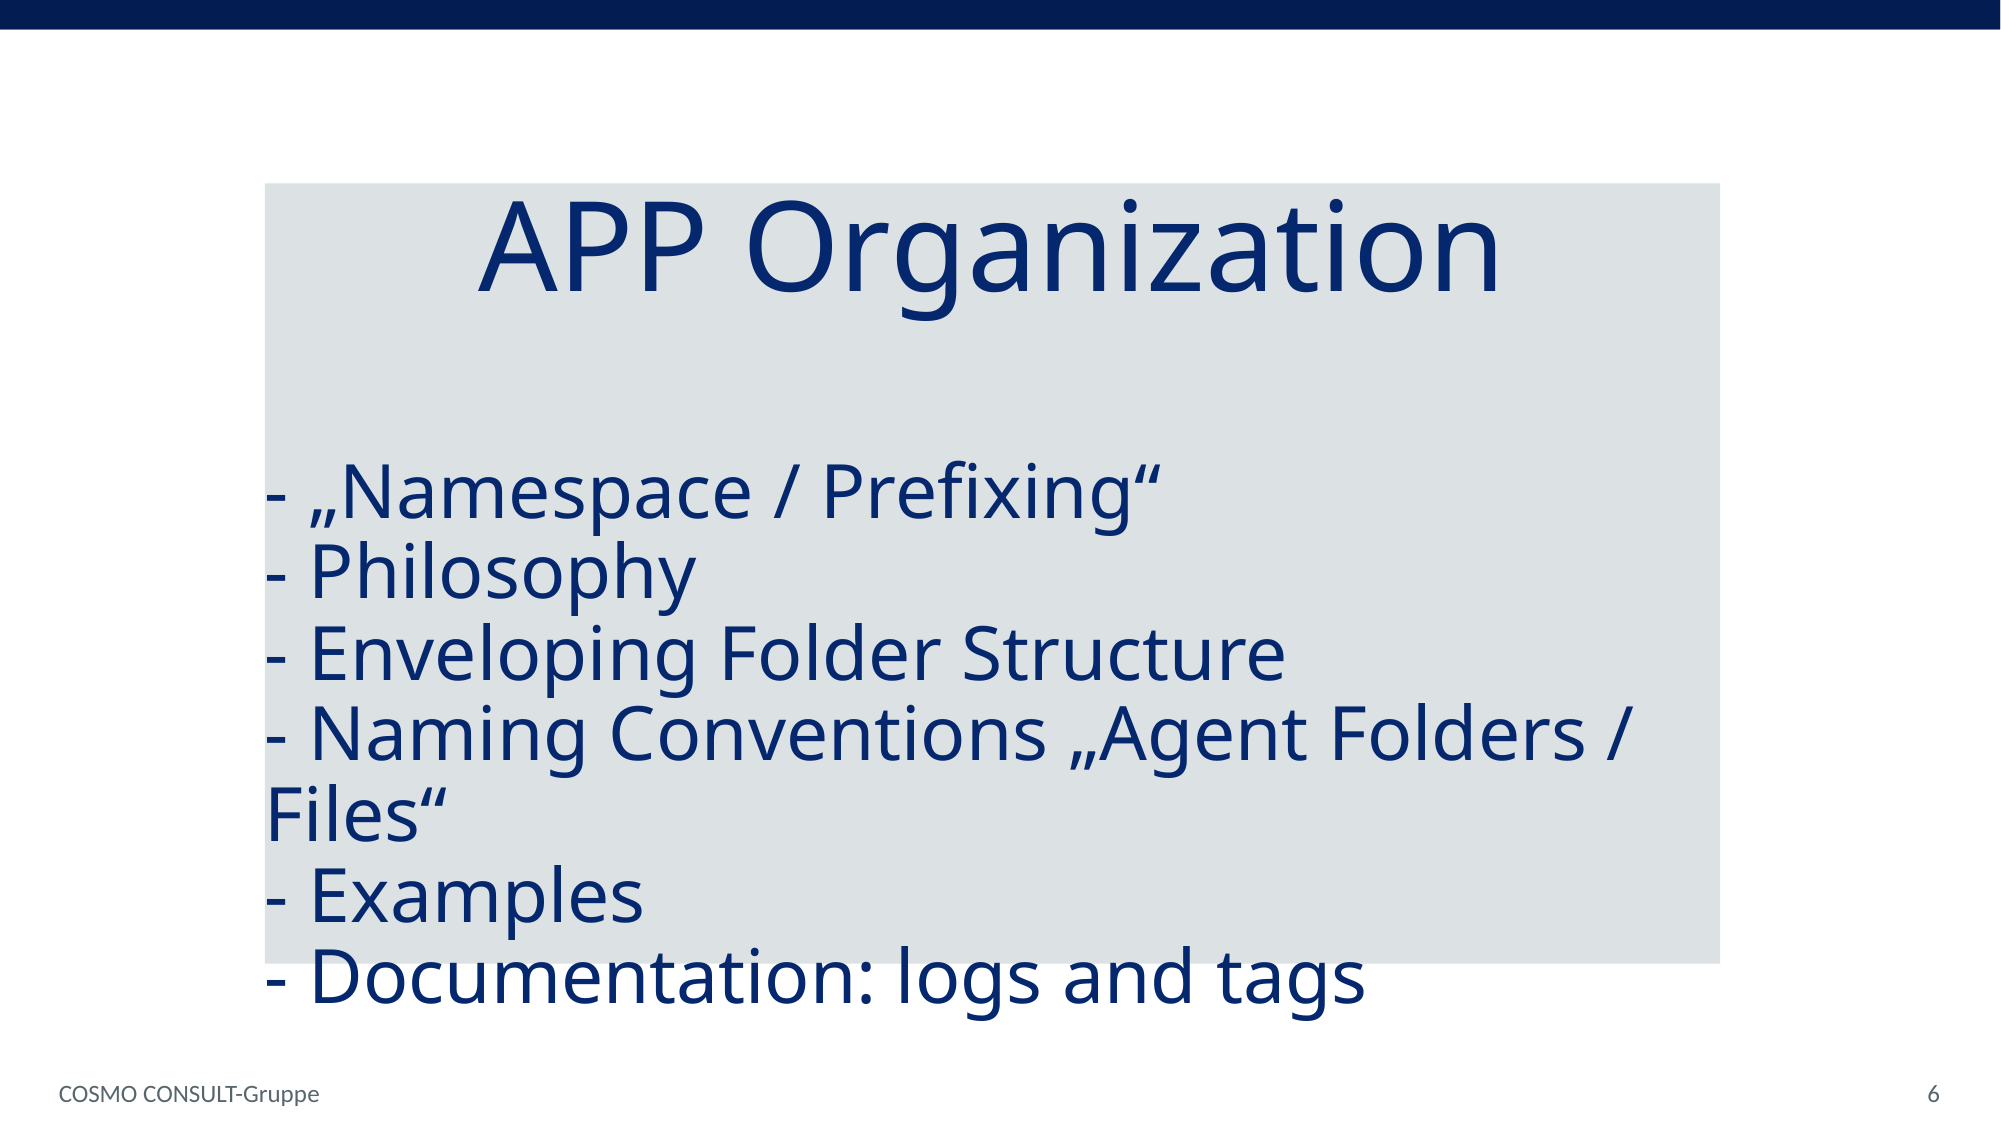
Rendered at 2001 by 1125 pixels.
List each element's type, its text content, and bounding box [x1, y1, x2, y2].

text_box APP Organization - „Namespace / Prefixing“ - Philosophy - Enveloping Folder Structure - Naming Conventions „Agent Folders / Files“ - Examples - Documentation: logs and tags Hello World our very first page extension? [264, 183, 1721, 964]
slide_number COSMO CONSULT-Gruppe [59, 1062, 509, 1123]
slide_number 6 [1526, 1062, 1940, 1123]
